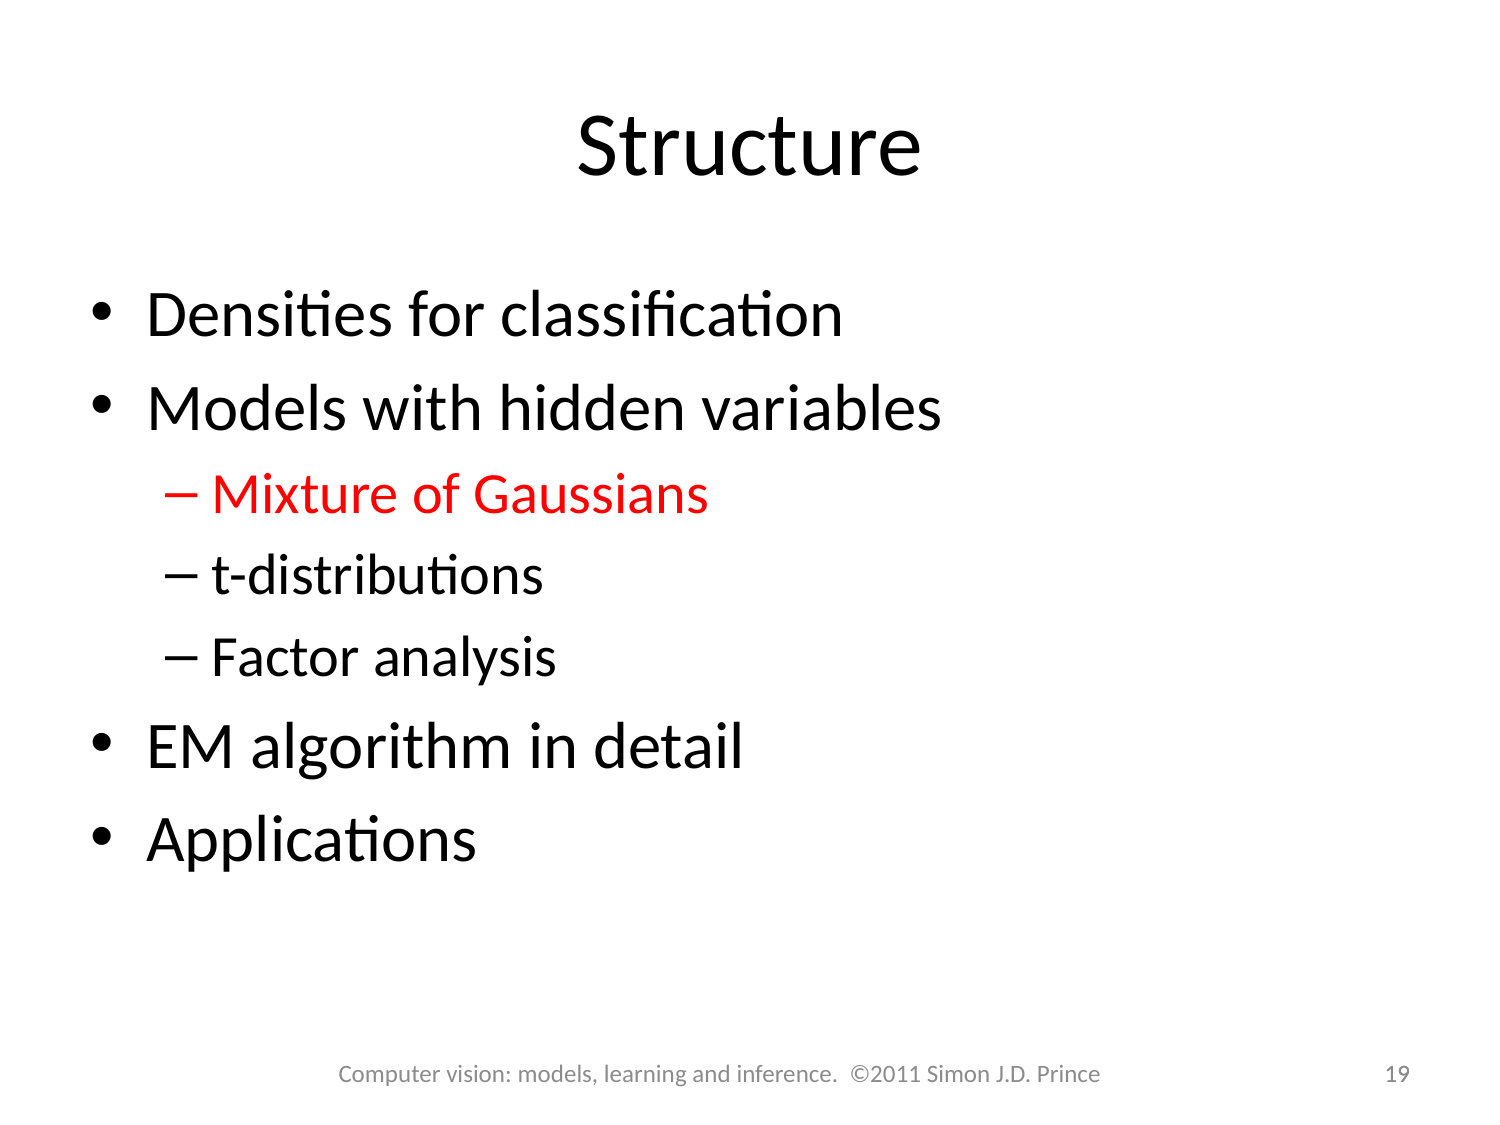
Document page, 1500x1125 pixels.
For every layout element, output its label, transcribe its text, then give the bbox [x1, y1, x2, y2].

list Densities for classification Models with hidden variables Mixture of Gaussians t-distributions Factor analysis EM algorithm in detail Applications [75, 262, 1425, 1005]
text_box 19 [1140, 1042, 1425, 1103]
text_box Computer vision: models, learning and inference. ©2011 Simon J.D. Prince [301, 1042, 1140, 1103]
title Structure [75, 45, 1425, 233]
